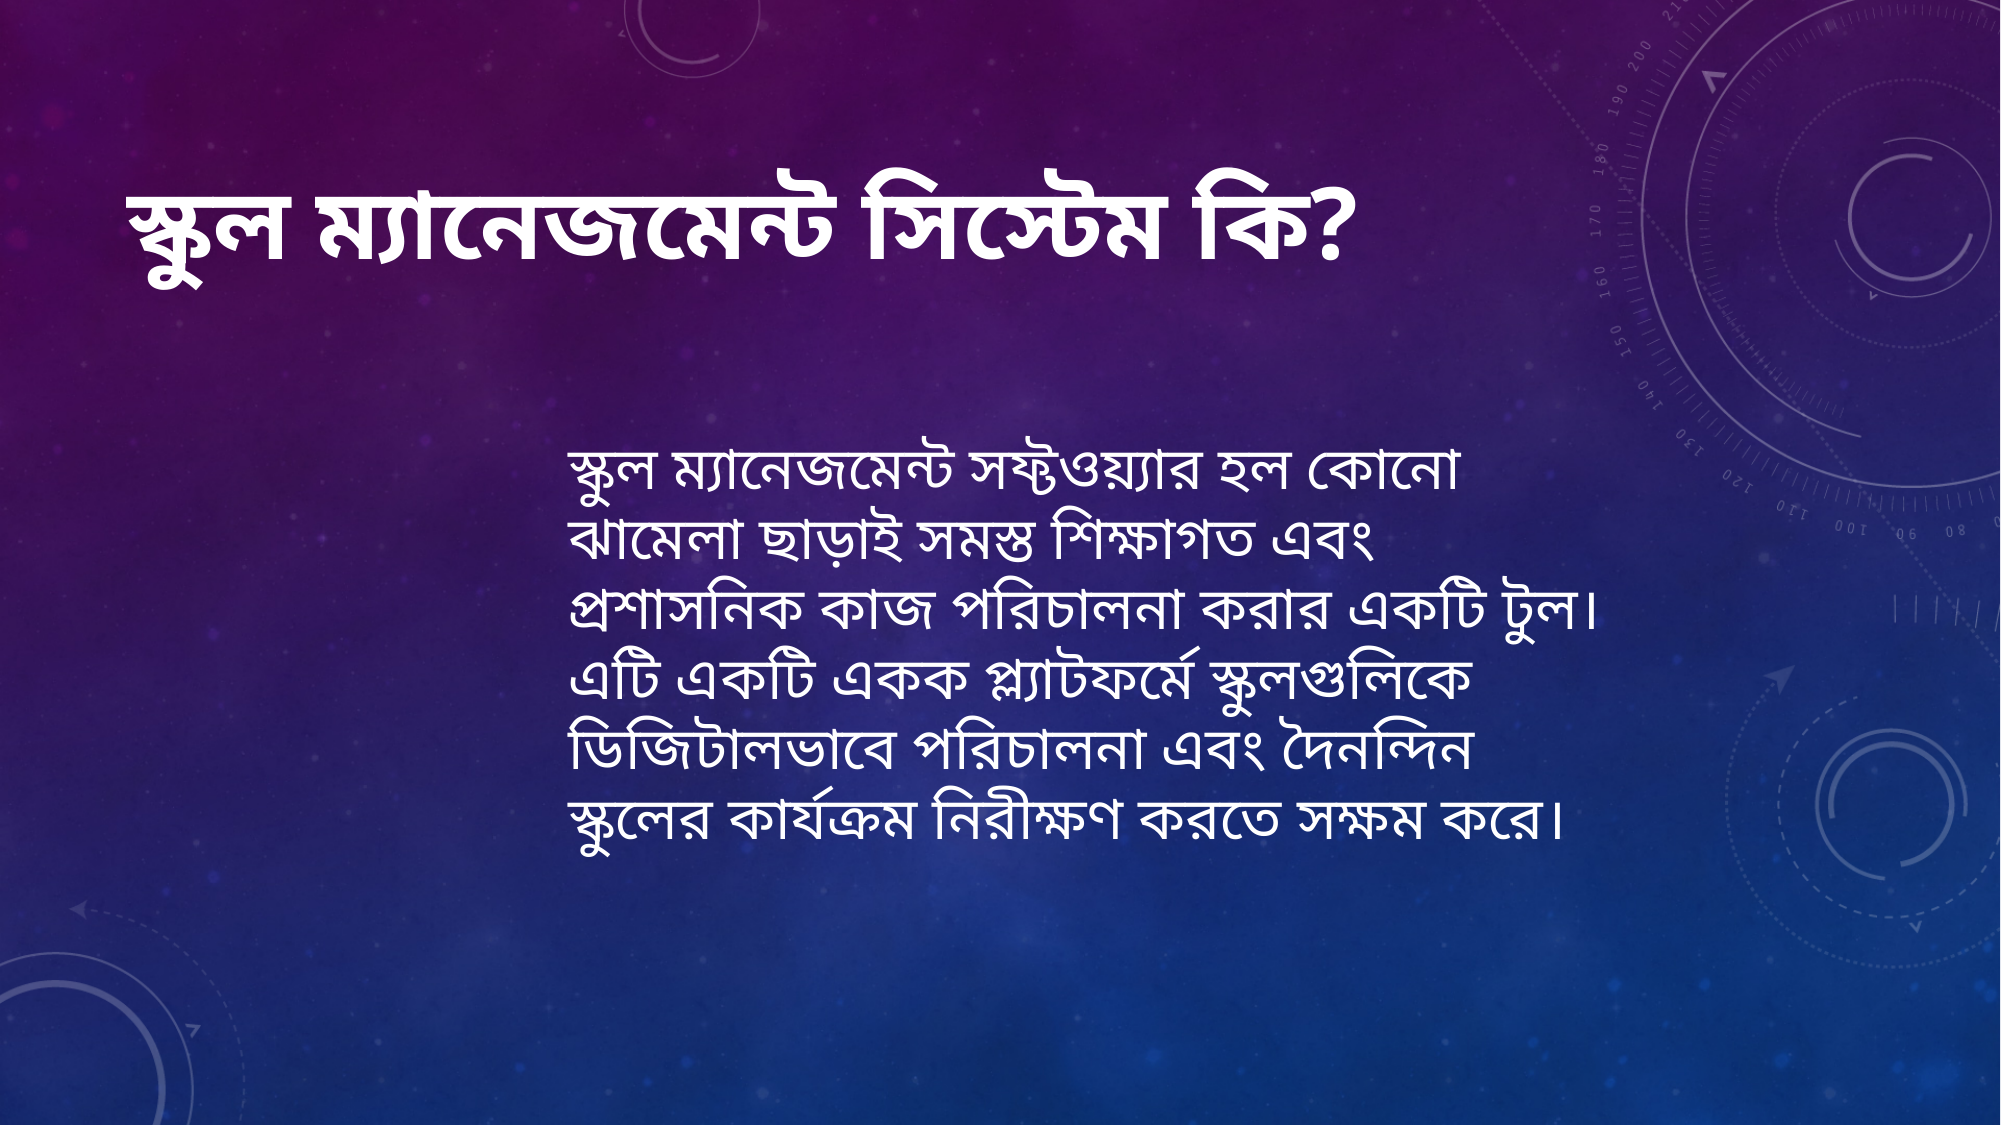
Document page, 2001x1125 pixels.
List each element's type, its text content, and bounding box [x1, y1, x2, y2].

picture [0, 0, 2001, 1125]
title স্কুল ম্যানেজমেন্ট সিস্টেম কি? [112, 99, 1775, 339]
text_box স্কুল ম্যানেজমেন্ট সফ্টওয়্যার হল কোনো ঝামেলা ছাড়াই সমস্ত শিক্ষাগত এবং প্রশাসনিক কাজ পরিচালনা করার একটি টুল। এটি একটি একক প্ল্যাটফর্মে স্কুলগুলিকে ডিজিটালভাবে পরিচালনা এবং দৈনন্দিন স্কুলের কার্যক্রম নিরীক্ষণ করতে সক্ষম করে। [553, 423, 1632, 859]
